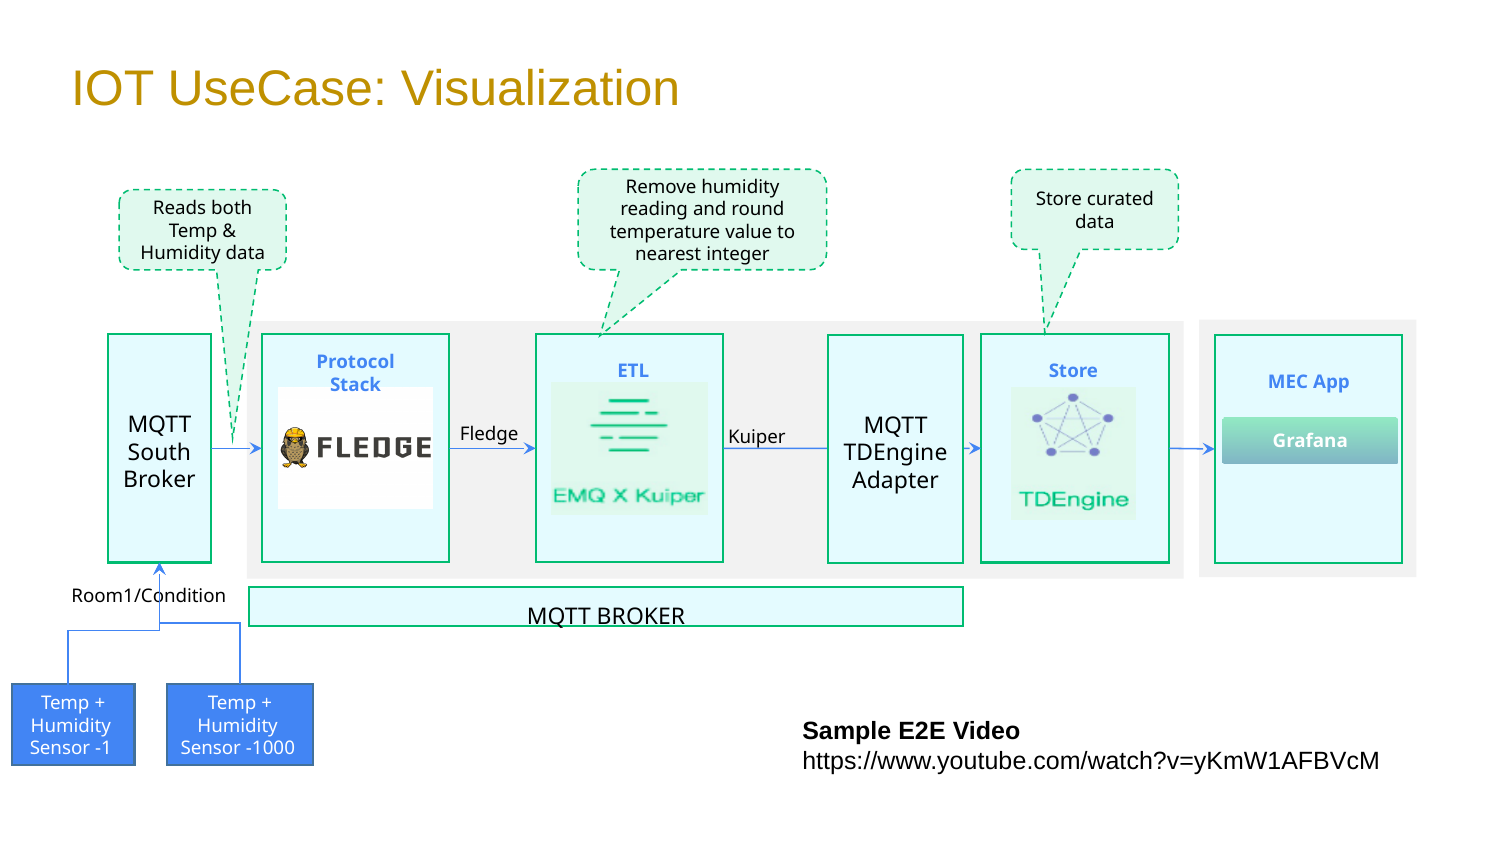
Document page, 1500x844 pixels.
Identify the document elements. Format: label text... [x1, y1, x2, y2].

text_box ETL [567, 353, 700, 380]
text_box Grafana [1222, 417, 1398, 464]
text_box MEC App [1242, 363, 1375, 398]
text_box [246, 321, 603, 447]
text_box Remove humidity reading and round temperature value to nearest integer [578, 169, 827, 336]
text_box [981, 334, 1169, 563]
text_box [604, 321, 1184, 447]
text_box Store curated data [1011, 169, 1179, 333]
text_box MQTT BROKER [265, 586, 963, 627]
text_box Room1/Condition [160, 578, 279, 613]
picture [278, 387, 433, 509]
text_box MQTT South Broker [107, 334, 212, 563]
text_box [535, 334, 724, 563]
title IOT UseCase: Visualization [59, 23, 1031, 147]
text_box Reads both Temp & Humidity data [119, 189, 287, 439]
text_box MQTT TDEngine Adapter [828, 457, 963, 563]
text_box [1199, 319, 1417, 578]
text_box [1214, 334, 1403, 564]
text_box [45, 584, 182, 676]
text_box Sample E2E Video https://www.youtube.com/watch?v=yKmW1AFBVcM [787, 699, 1437, 790]
picture [551, 382, 708, 515]
text_box Store [1007, 353, 1140, 387]
text_box Temp + Humidity Sensor -1000 [166, 683, 314, 766]
picture [1011, 387, 1136, 520]
text_box MQTT TDEngine Adapter [828, 334, 963, 447]
text_box Room1/Condition [60, 578, 159, 582]
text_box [138, 582, 261, 664]
text_box Fledge [448, 415, 546, 450]
text_box [261, 334, 450, 563]
text_box [246, 454, 1184, 579]
text_box Temp + Humidity Sensor -1 [11, 683, 135, 766]
text_box Kuiper [716, 419, 828, 454]
text_box Protocol Stack [289, 344, 422, 386]
